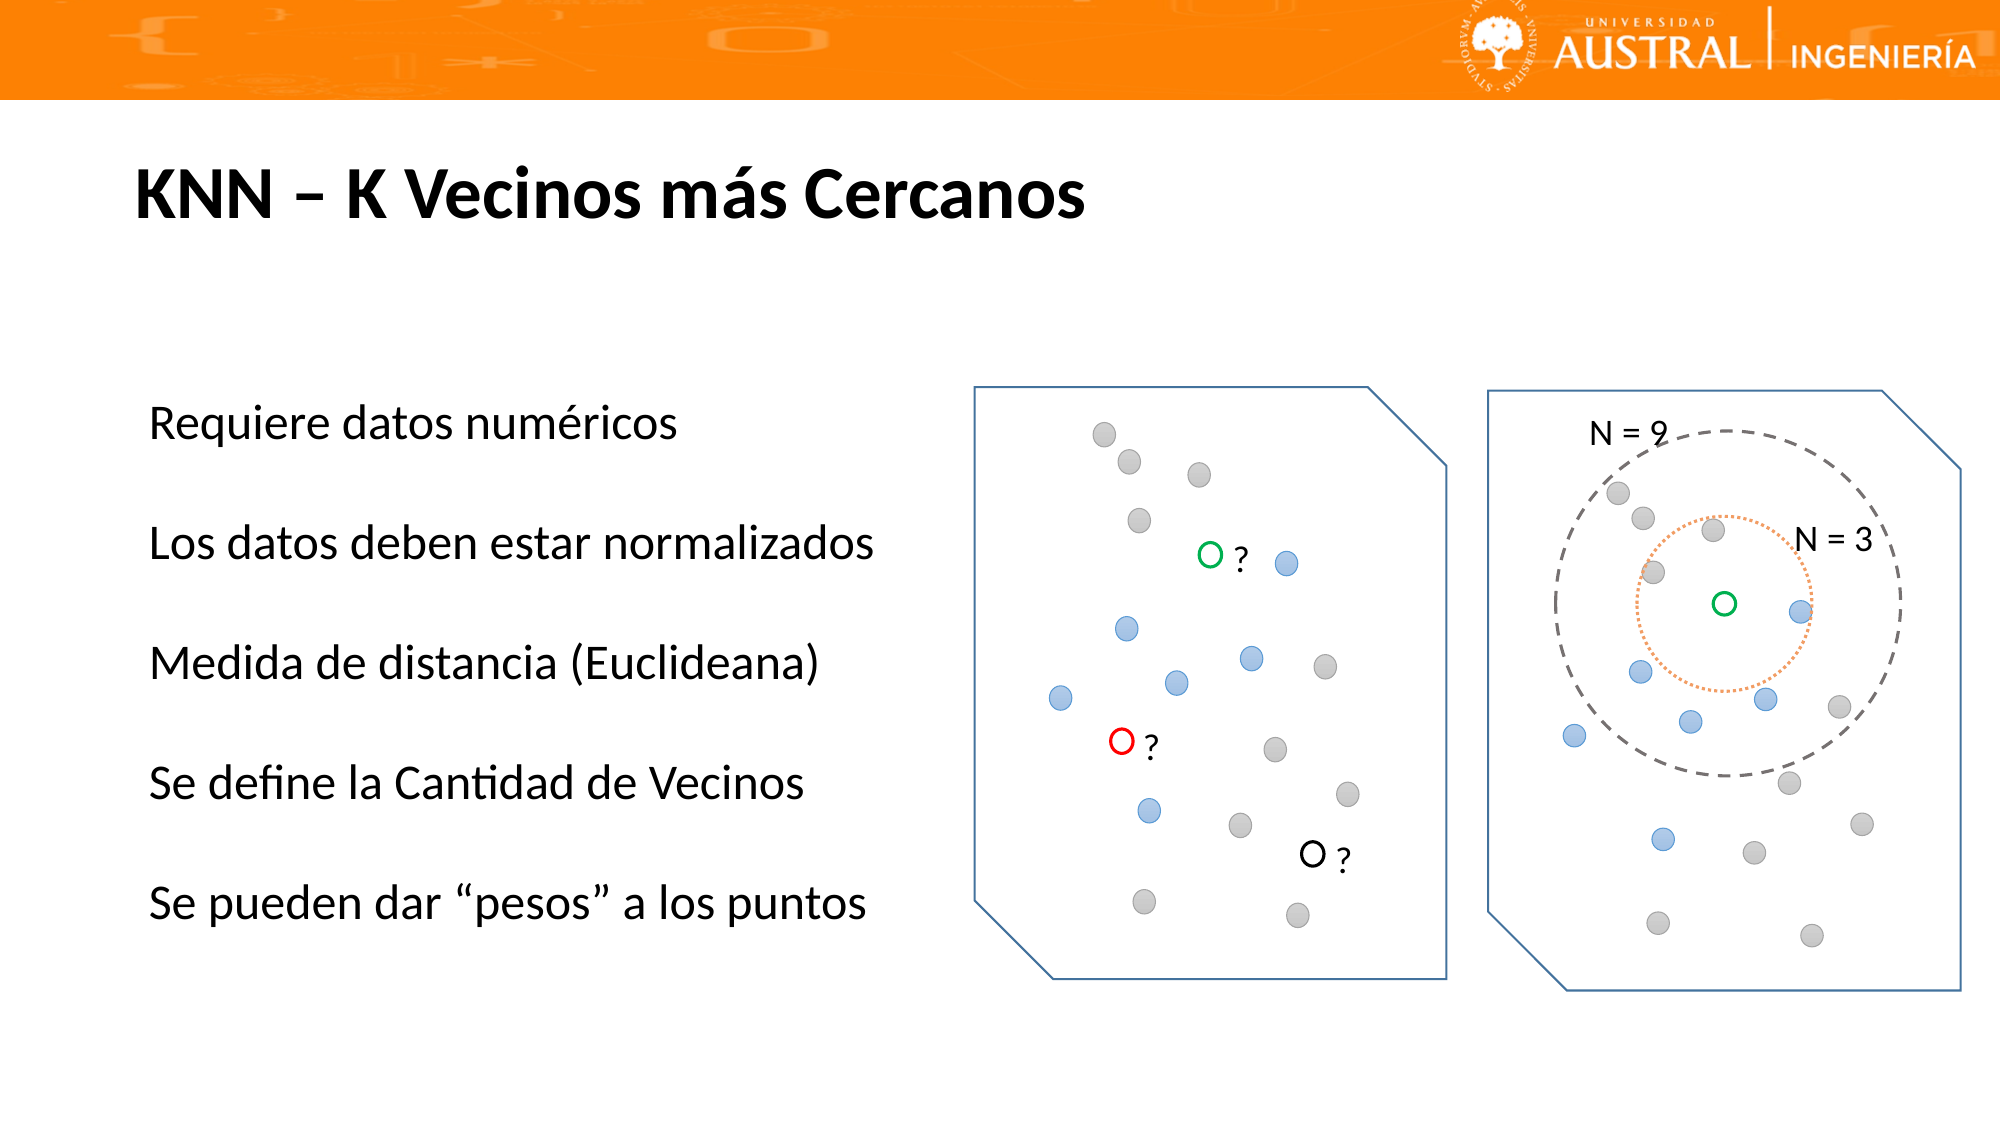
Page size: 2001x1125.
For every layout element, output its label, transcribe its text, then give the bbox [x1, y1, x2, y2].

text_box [1488, 390, 1961, 991]
text_box KNN – K Vecinos más Cercanos [120, 136, 1102, 242]
text_box Requiere datos numéricos Los datos deben estar normalizados Medida de distancia (Euclideana) Se define la Cantidad de Vecinos Se pueden dar “pesos” a los puntos [133, 374, 916, 1024]
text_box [974, 387, 1447, 980]
picture [0, 0, 2000, 101]
